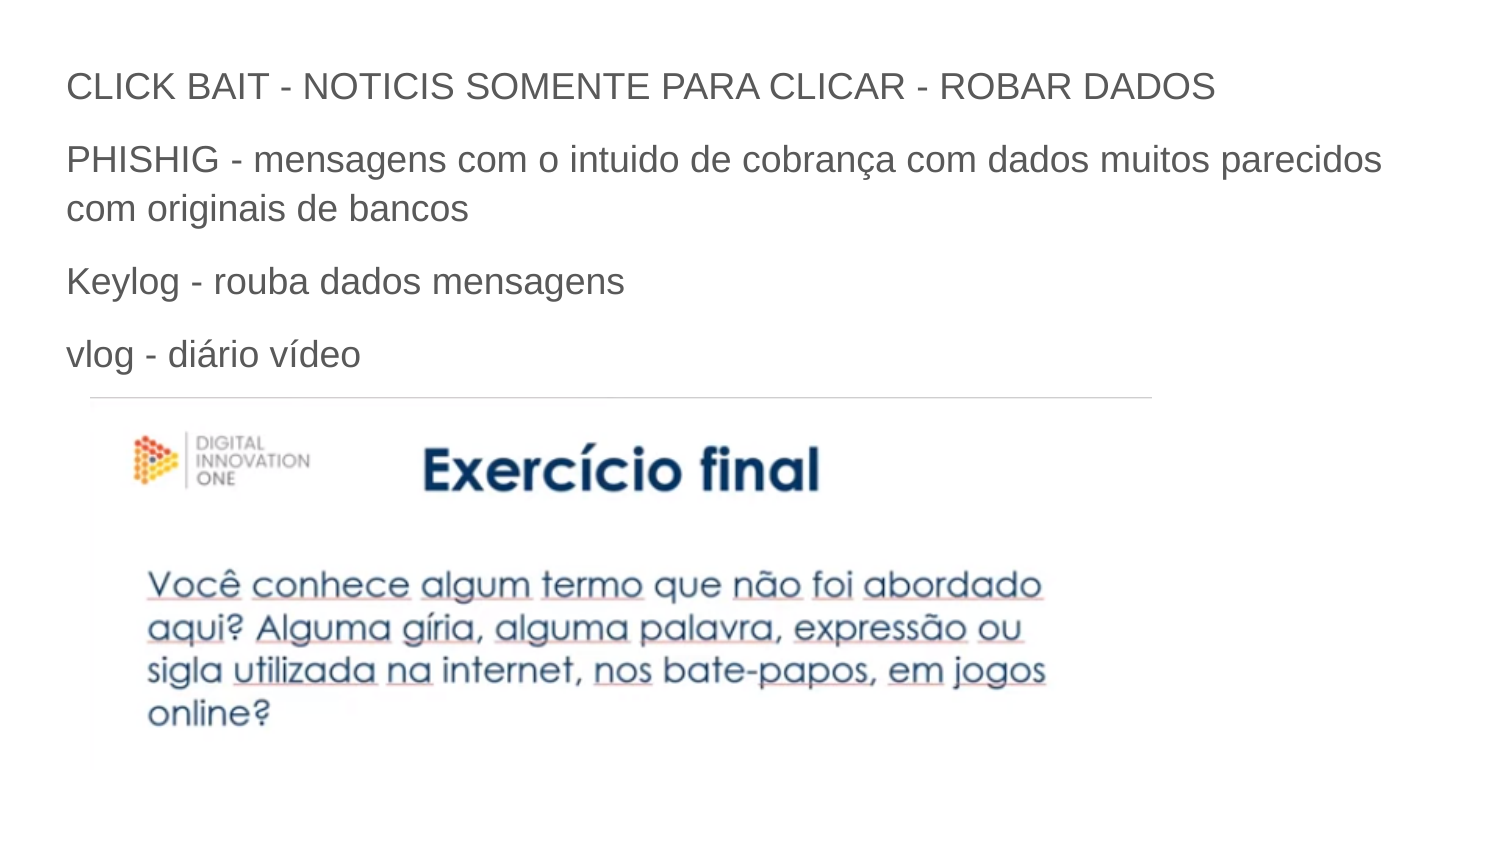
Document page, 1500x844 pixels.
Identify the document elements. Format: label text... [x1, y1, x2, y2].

list CLICK BAIT - NOTICIS SOMENTE PARA CLICAR - ROBAR DADOS PHISHIG - mensagens com o intuido de cobrança com dados muitos parecidos com originais de bancos Keylog - rouba dados mensagens vlog - diário vídeo [51, 44, 1449, 750]
picture [89, 397, 1152, 770]
